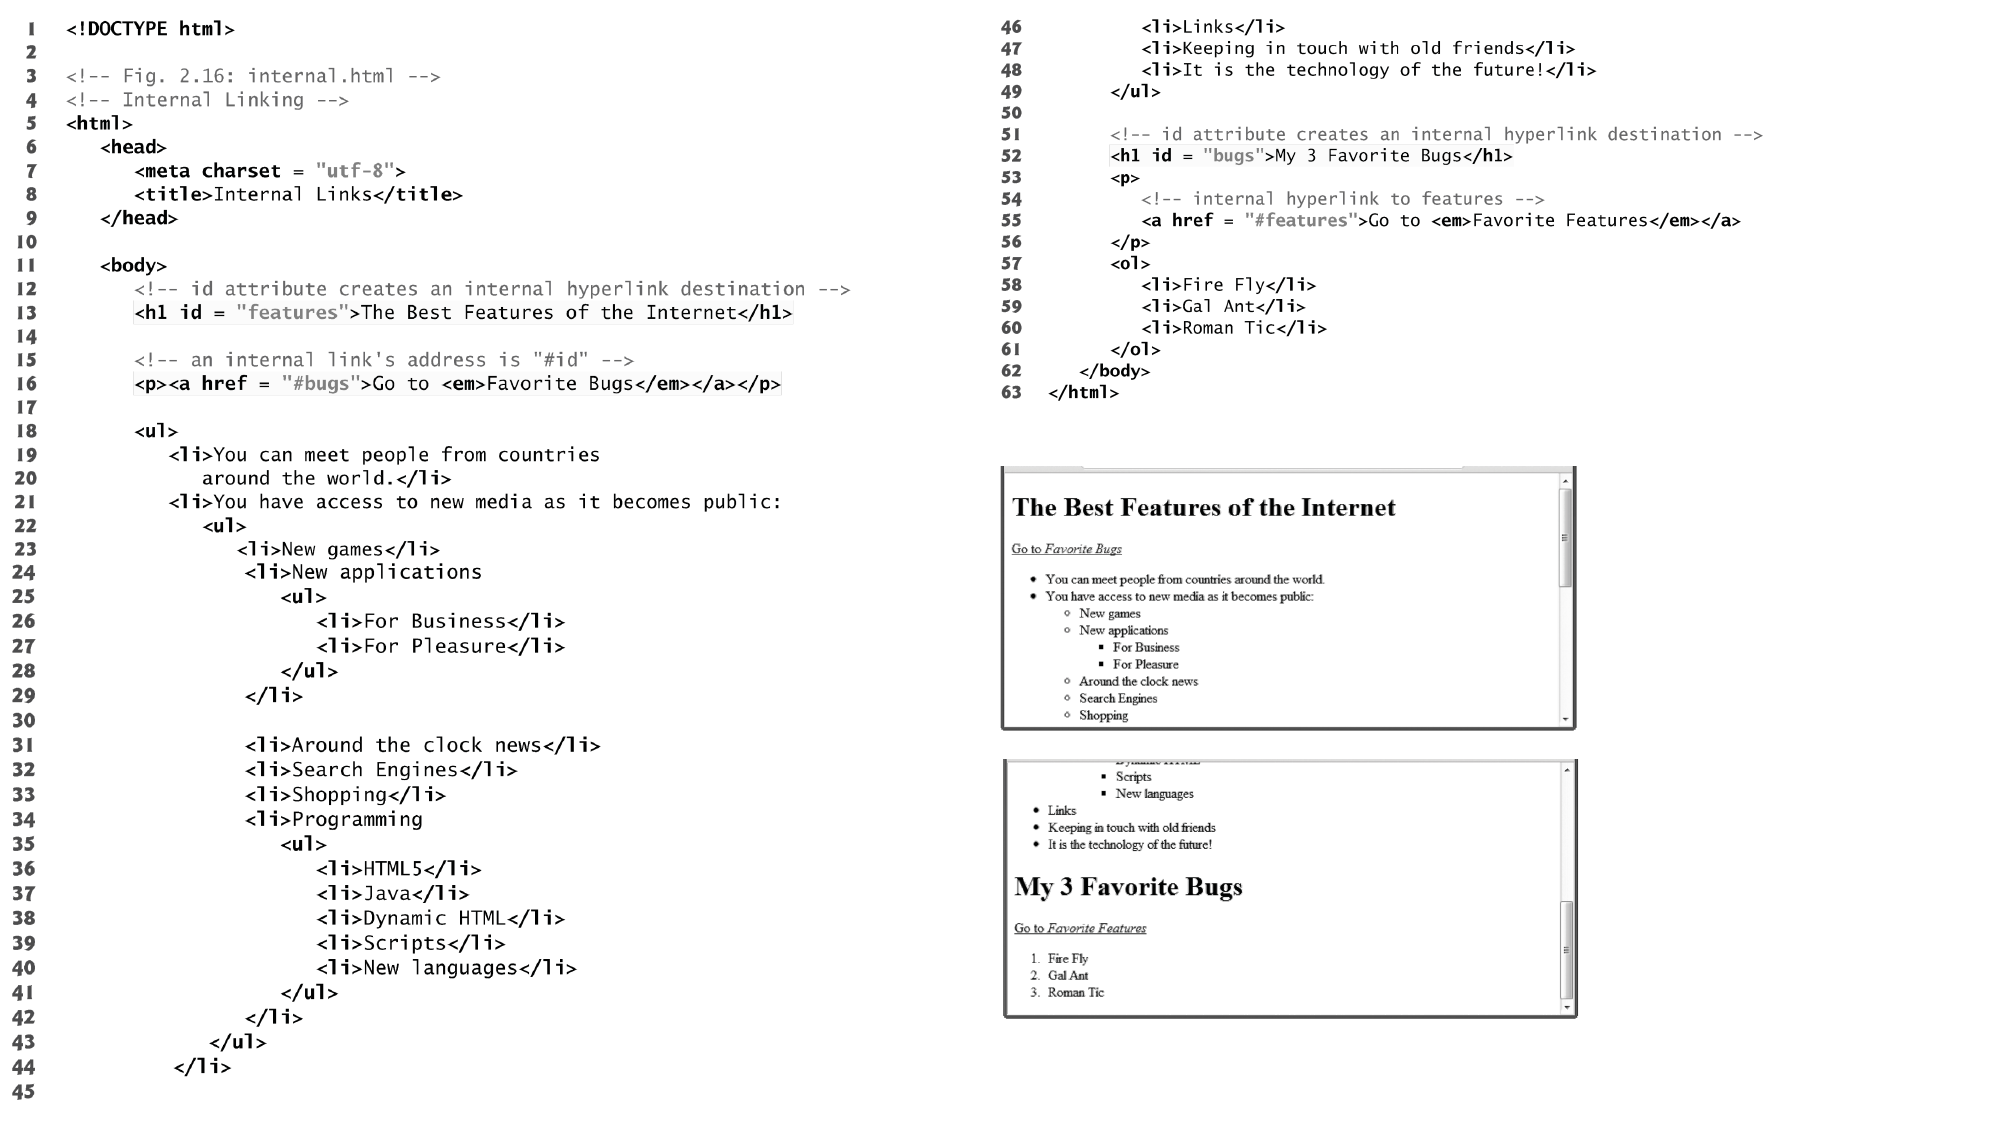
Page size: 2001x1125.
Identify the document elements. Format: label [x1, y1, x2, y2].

picture [996, 466, 1587, 741]
picture [996, 759, 1597, 1027]
picture [0, 0, 891, 1108]
picture [957, 0, 1773, 413]
